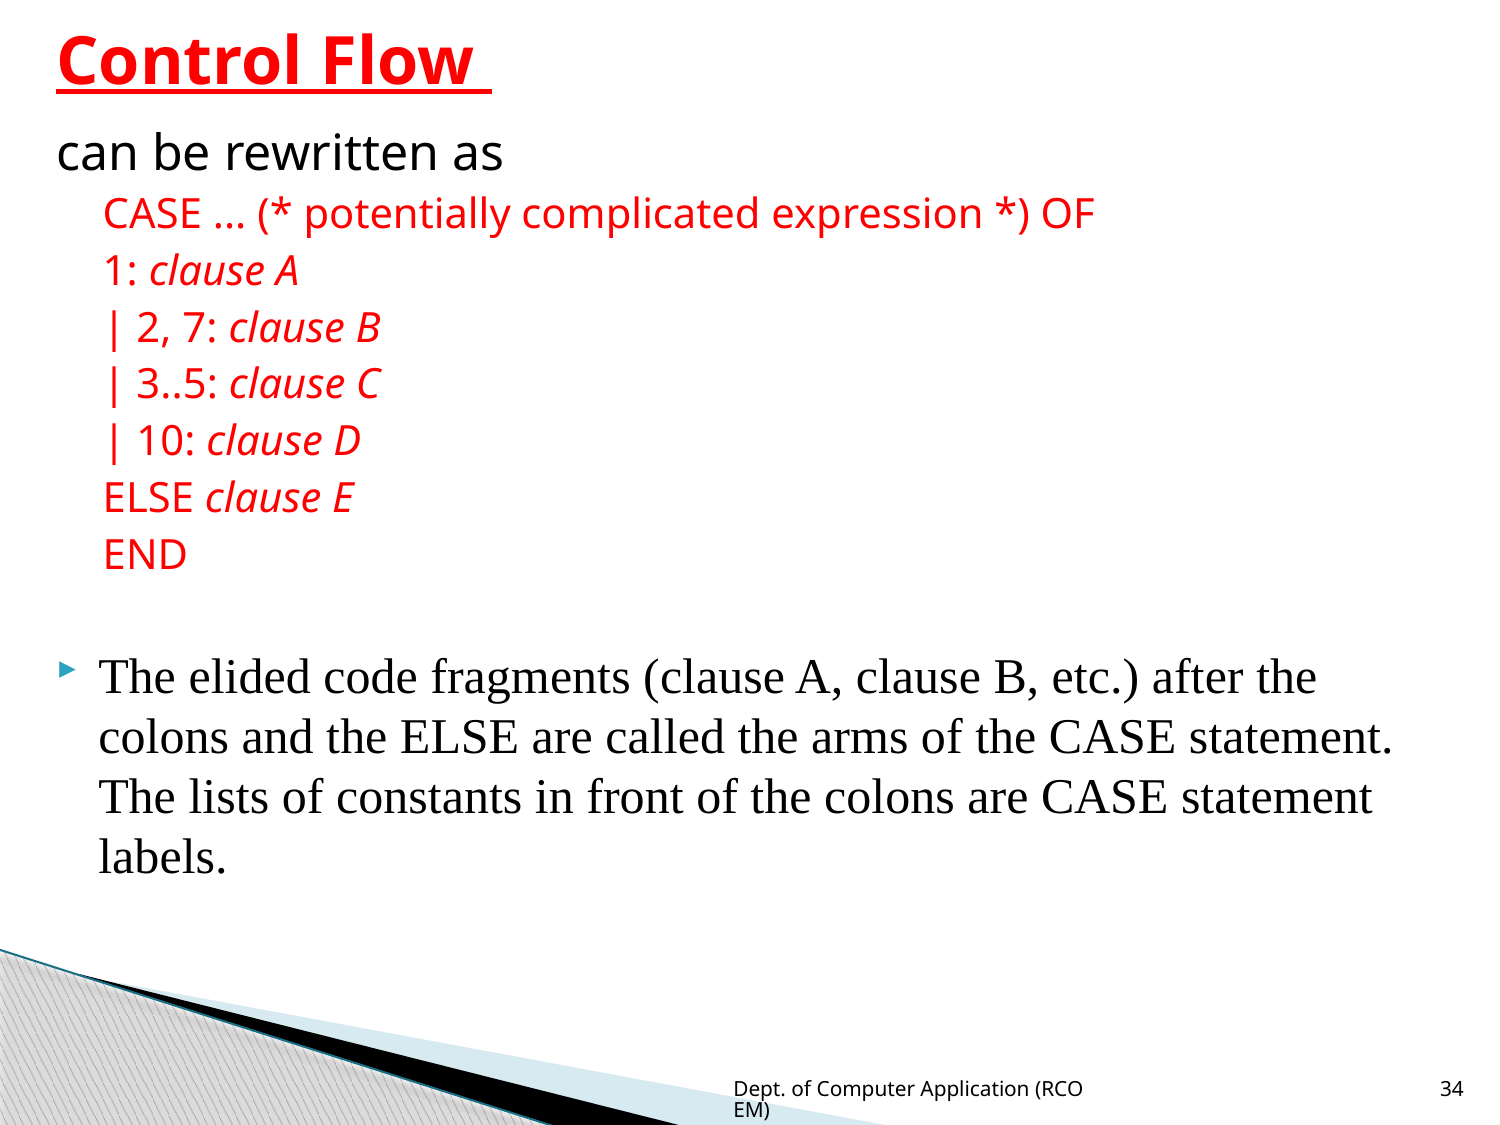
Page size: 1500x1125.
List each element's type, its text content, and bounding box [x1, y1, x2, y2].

slide_number 34 [1418, 1051, 1479, 1112]
list can be rewritten as CASE ... (* potentially complicated expression *) OF 1: clause A | 2, 7: clause B | 3..5: clause C | 10: clause D ELSE clause E END The elided code fragments (clause A, clause B, etc.) after the colons and the ELSE are called the arms of the CASE statement. The lists of constants in front of the colons are CASE statement labels. [23, 125, 1449, 1040]
title Control Flow [23, 0, 1461, 125]
text_box [87, 499, 118, 561]
footer Dept. of Computer Application (RCOEM) [718, 1051, 1105, 1112]
